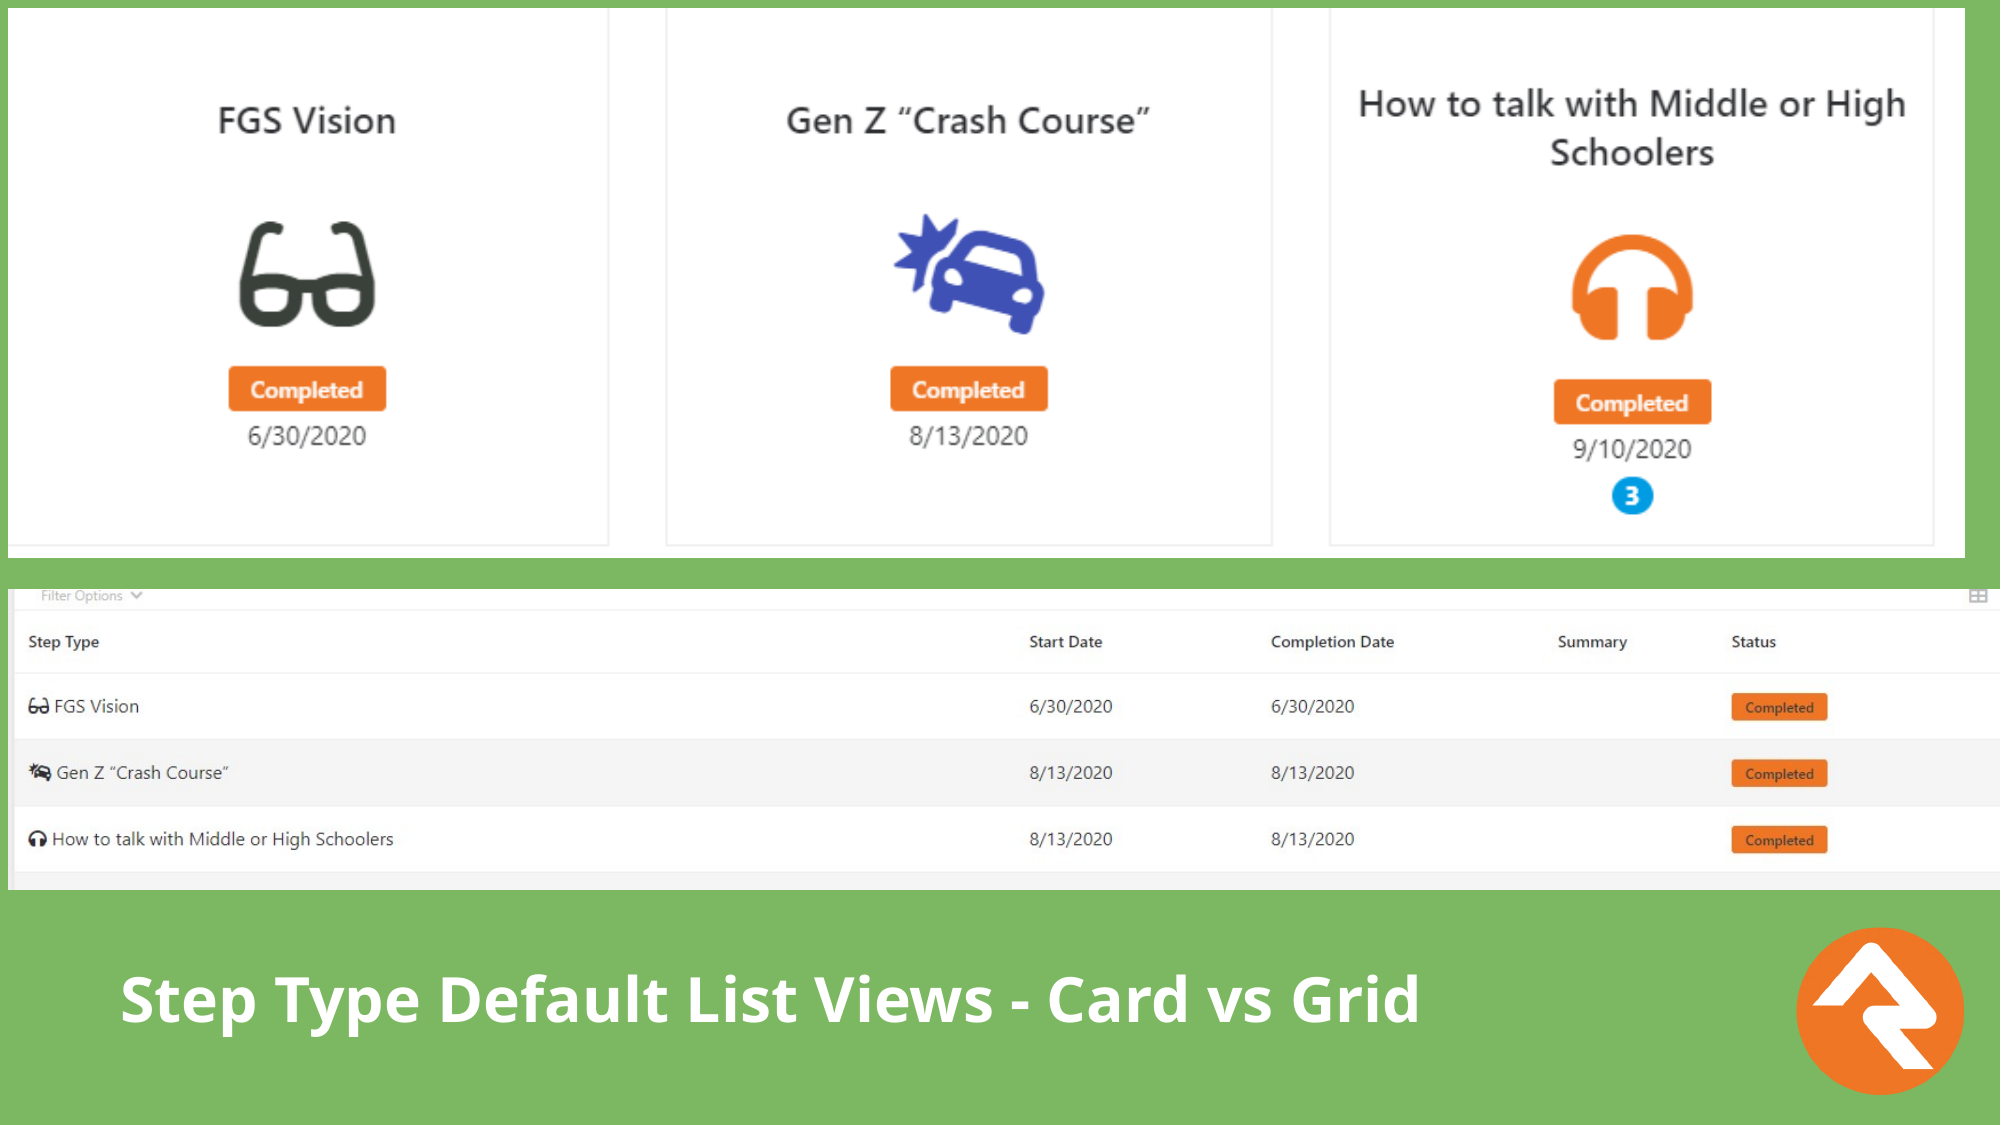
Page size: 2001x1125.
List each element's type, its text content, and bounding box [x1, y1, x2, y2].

picture [8, 8, 1966, 558]
text_box Step Type Default List Views - Card vs Grid [88, 945, 1554, 1051]
picture [8, 588, 2000, 890]
picture [1784, 917, 1976, 1109]
